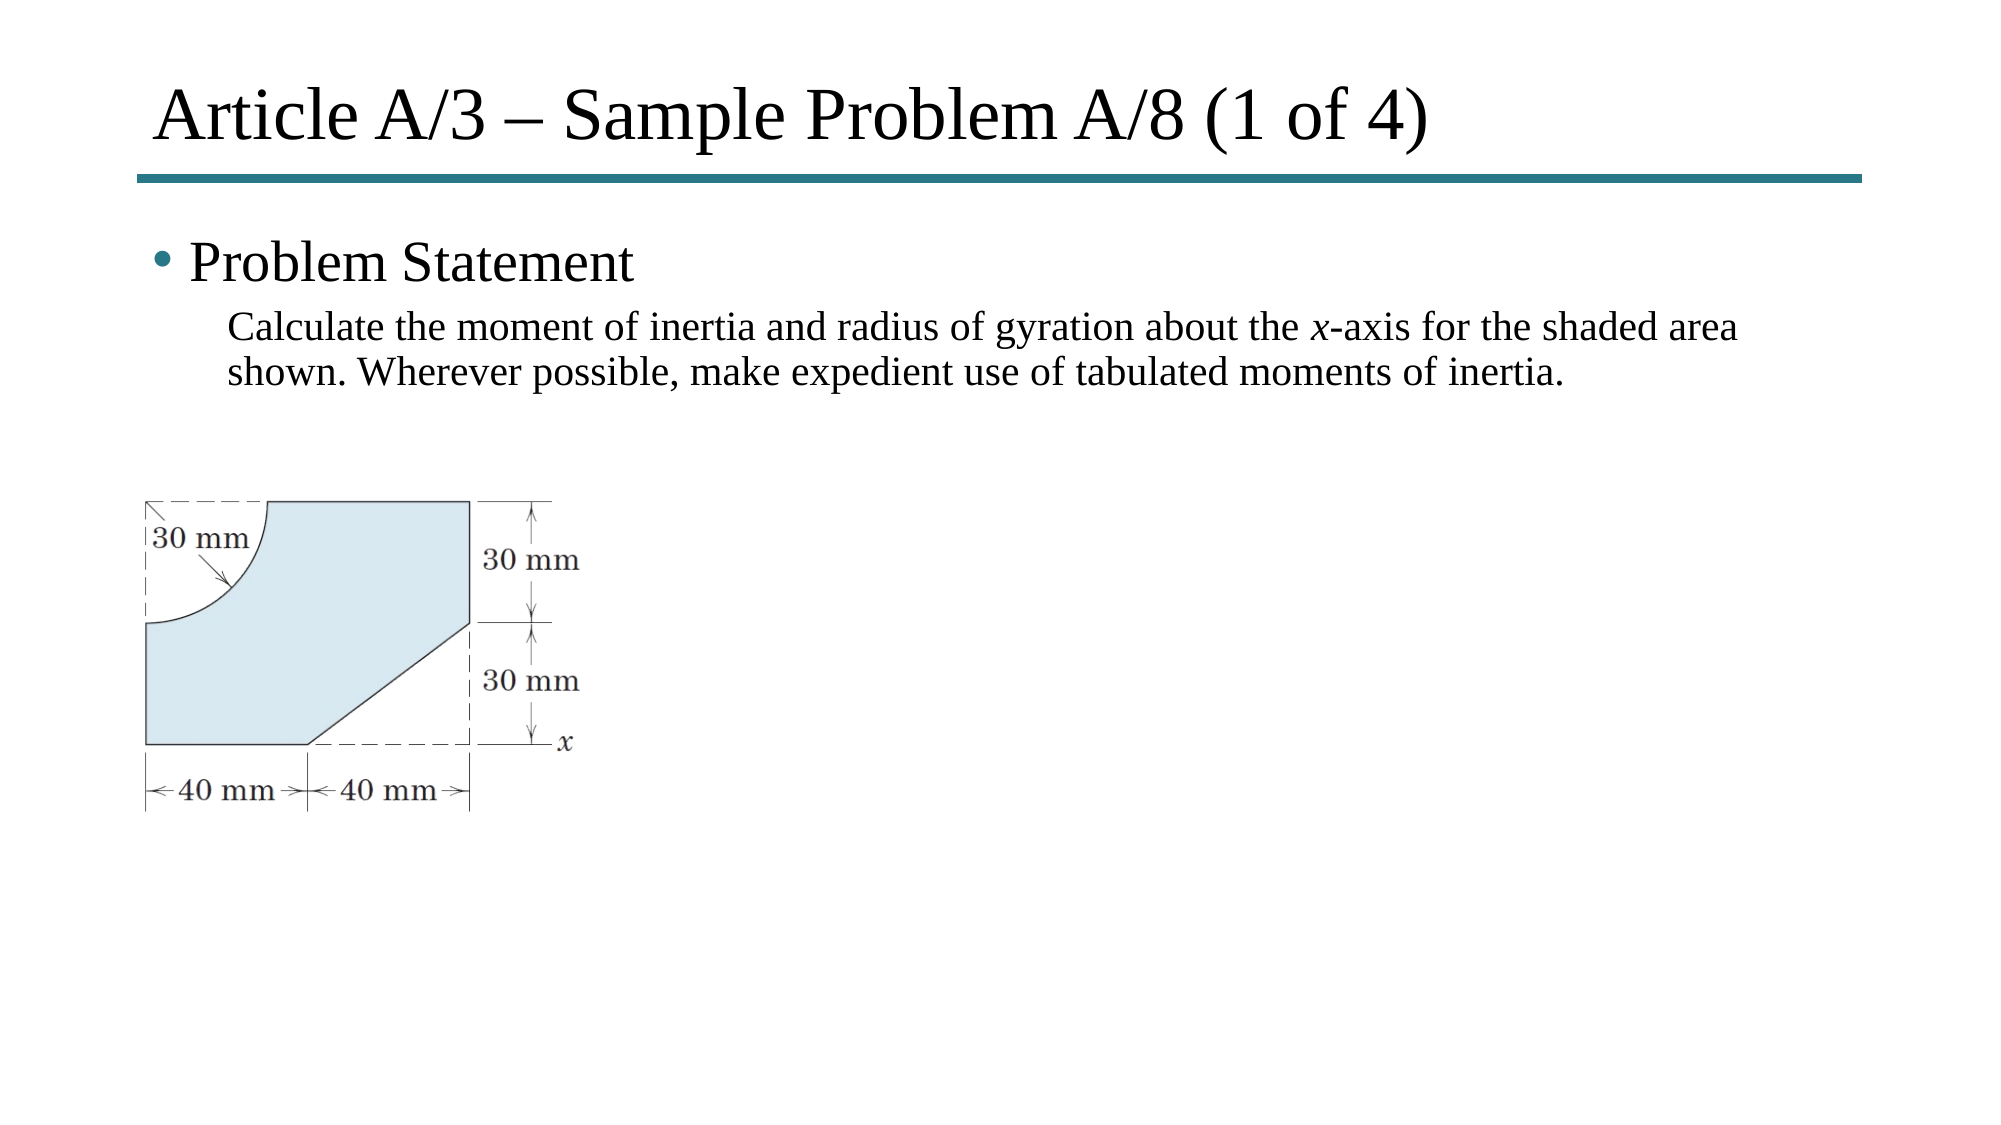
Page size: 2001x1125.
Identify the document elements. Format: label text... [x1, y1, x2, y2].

list Problem Statement Calculate the moment of inertia and radius of gyration about the x-axis for the shaded area shown. Wherever possible, make expedient use of tabulated moments of inertia. [137, 223, 1863, 1091]
picture [137, 492, 588, 822]
title Article A/3 – Sample Problem A/8 (1 of 4) [137, 59, 1863, 170]
